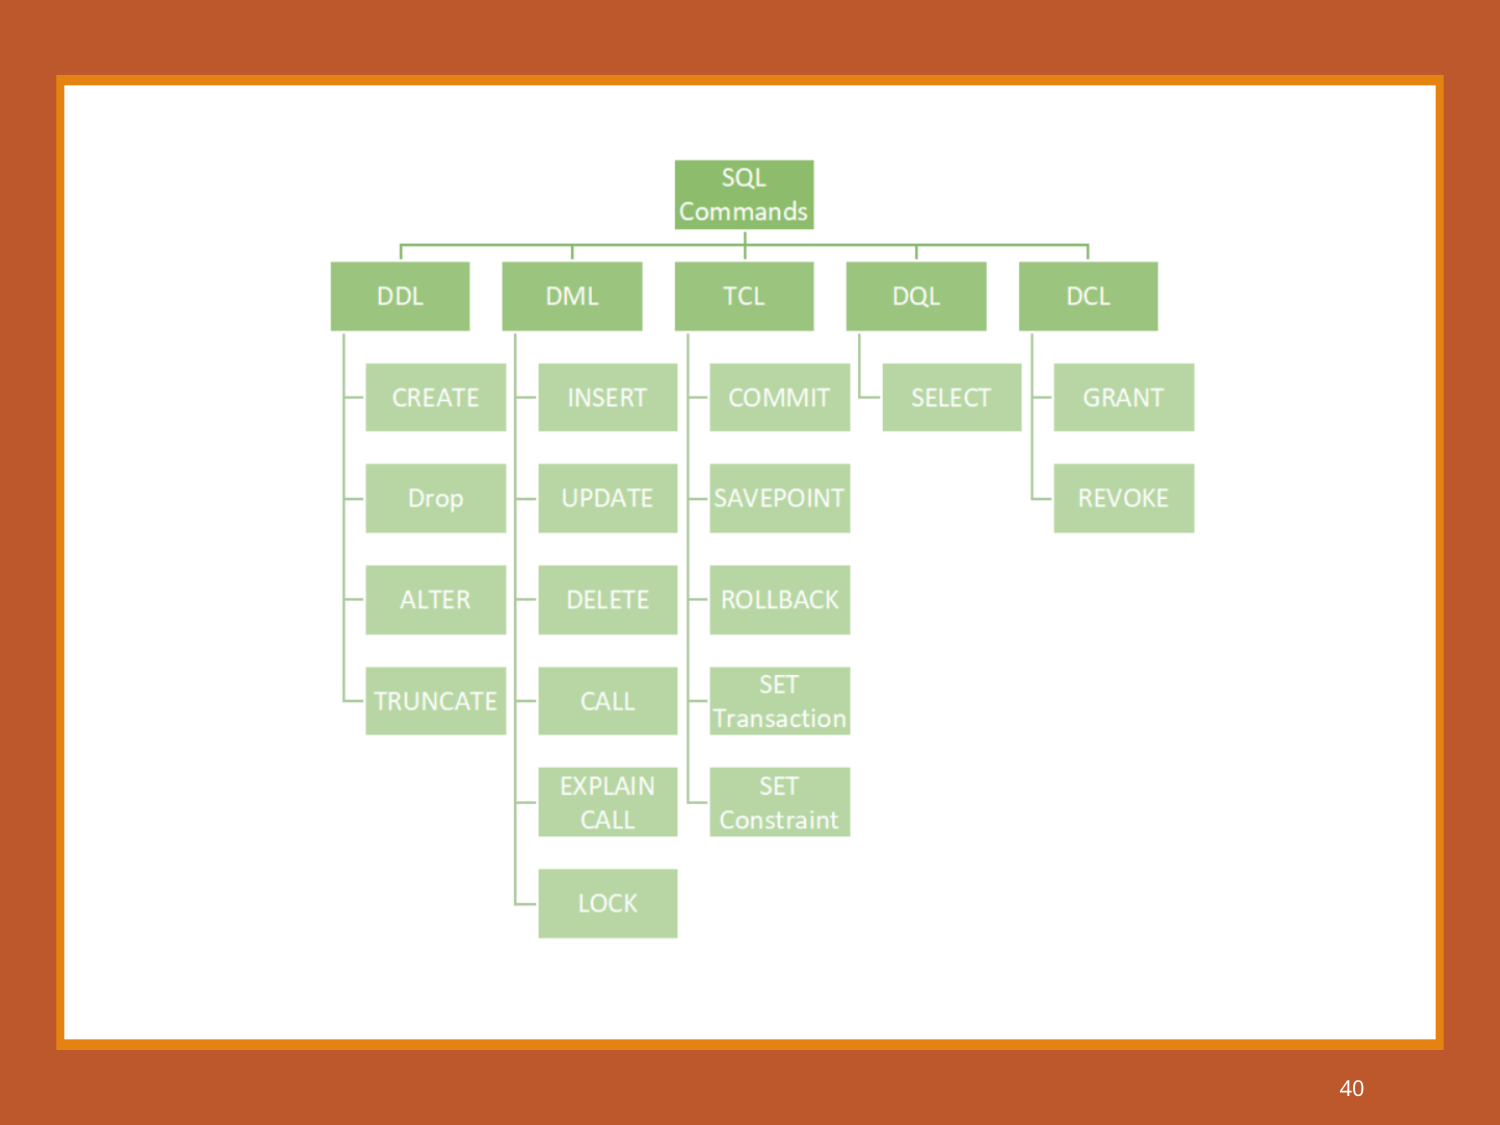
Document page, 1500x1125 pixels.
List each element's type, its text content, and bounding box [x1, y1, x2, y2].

text_box [63, 84, 1437, 1041]
text_box [55, 74, 1445, 1051]
picture [273, 148, 1231, 976]
slide_number 40 [1218, 1059, 1380, 1120]
text_box [0, 0, 1500, 1125]
